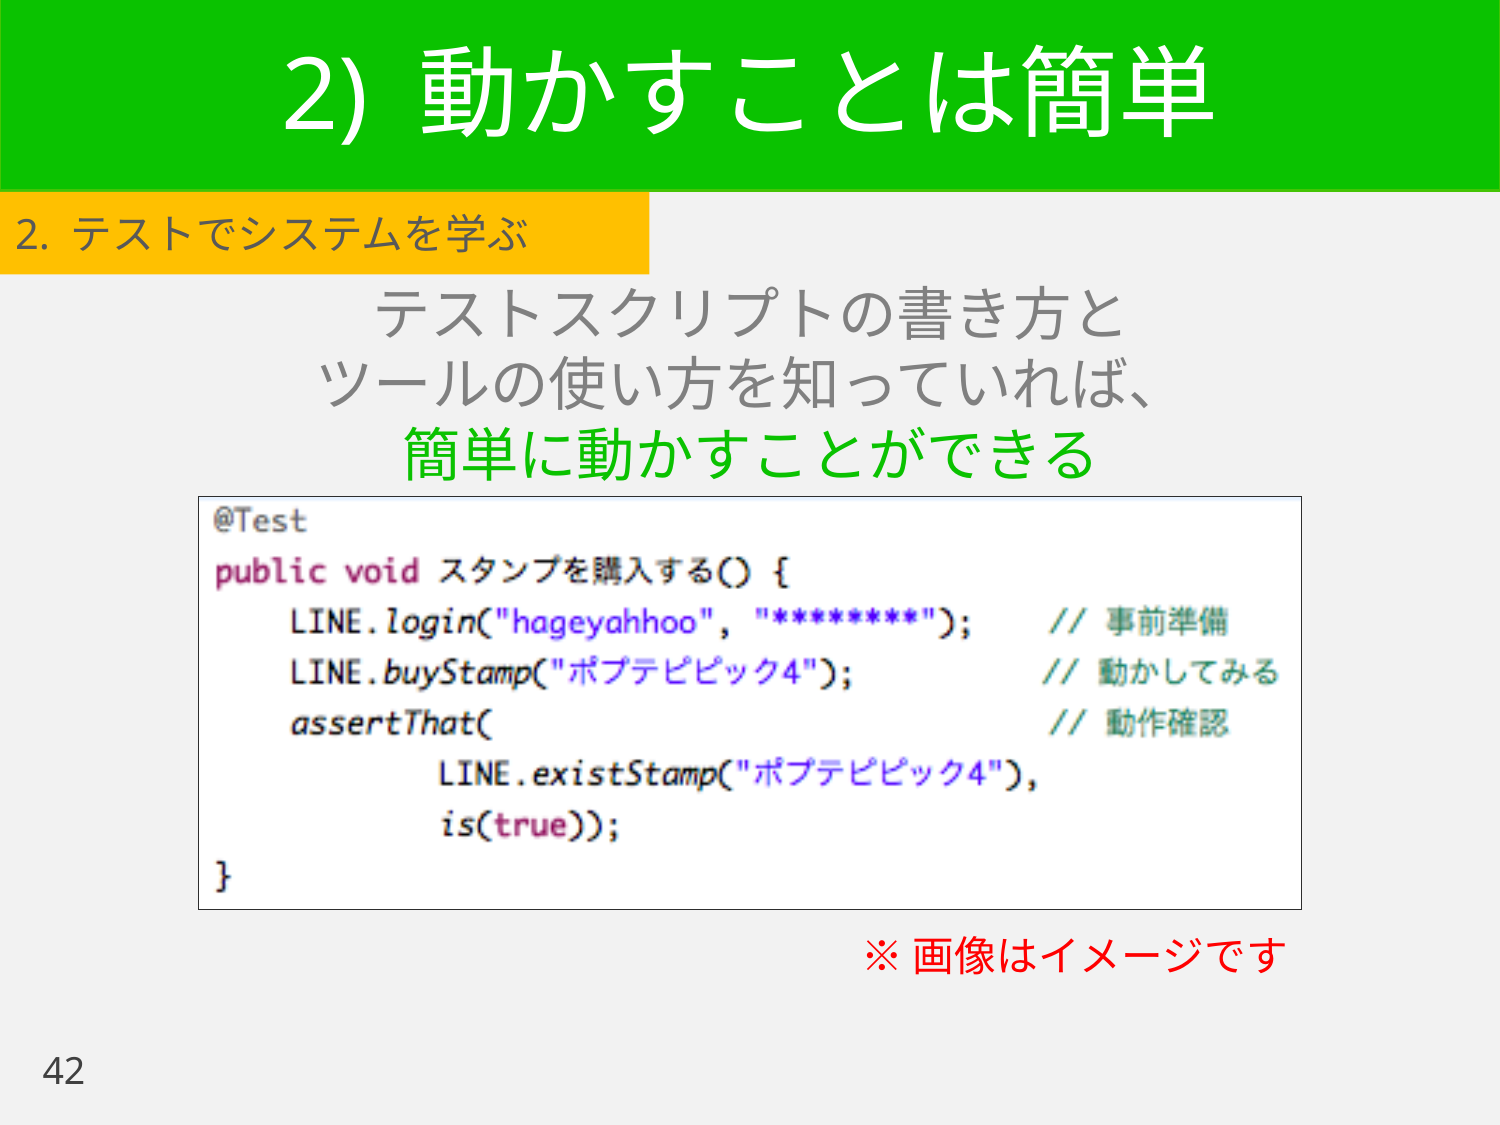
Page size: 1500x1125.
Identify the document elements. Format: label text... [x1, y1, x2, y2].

text_box 2. テストでシステムを学ぶ [0, 191, 650, 275]
list テストスクリプトの書き方と ツールの使い方を知っていれば、 簡単に動かすことができる [103, 277, 1397, 1000]
title 2) 動かすことは簡単 [0, 53, 1500, 140]
text_box ※画像はイメージです [103, 909, 1303, 1000]
slide_number 42 [27, 1042, 146, 1102]
picture [198, 496, 1302, 910]
